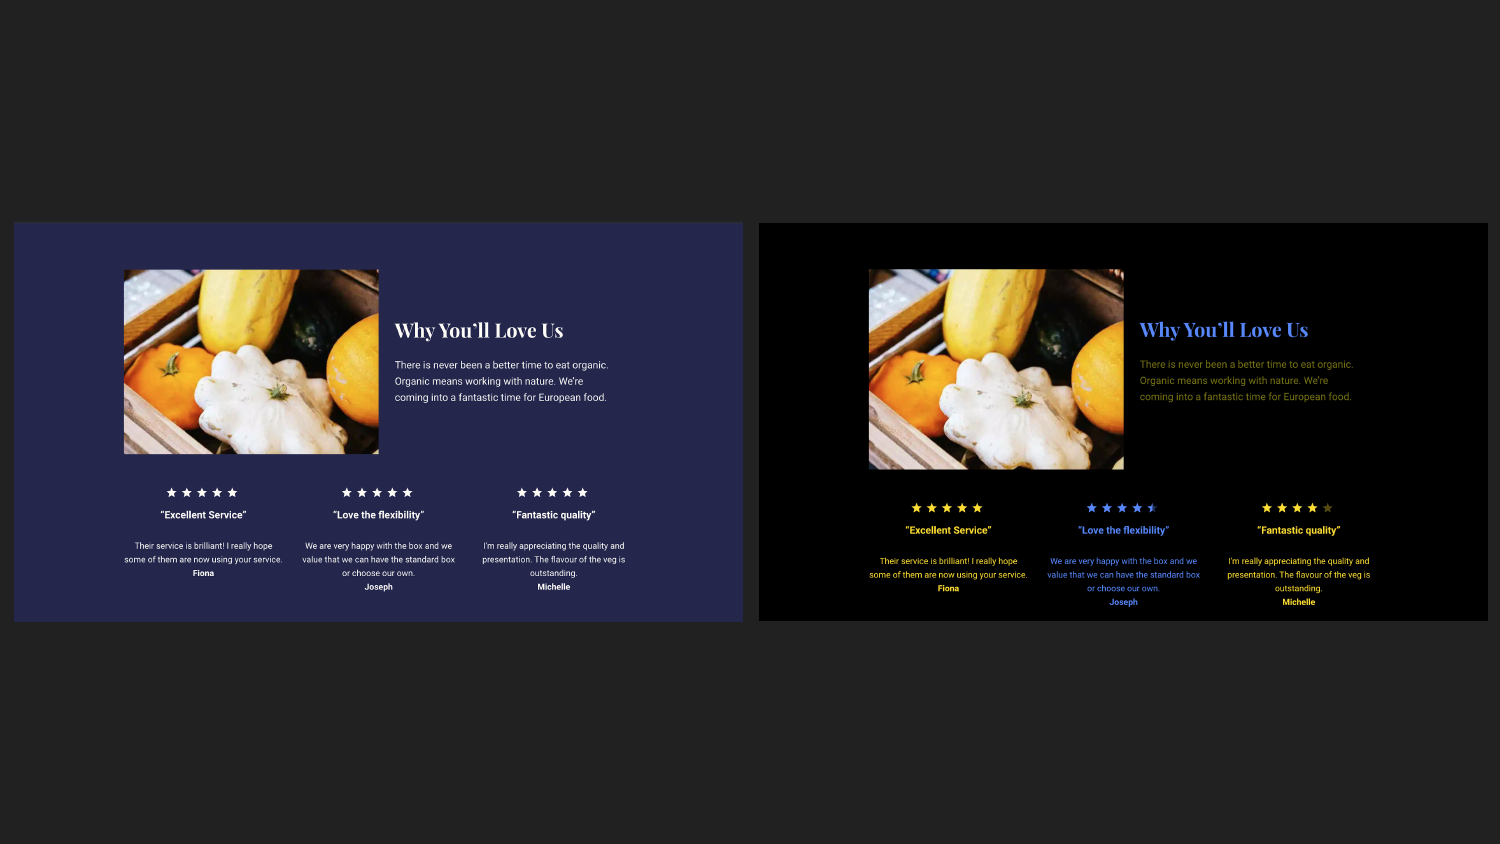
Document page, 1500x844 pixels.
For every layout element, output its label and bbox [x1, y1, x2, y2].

picture [14, 221, 743, 623]
picture [759, 222, 1488, 621]
